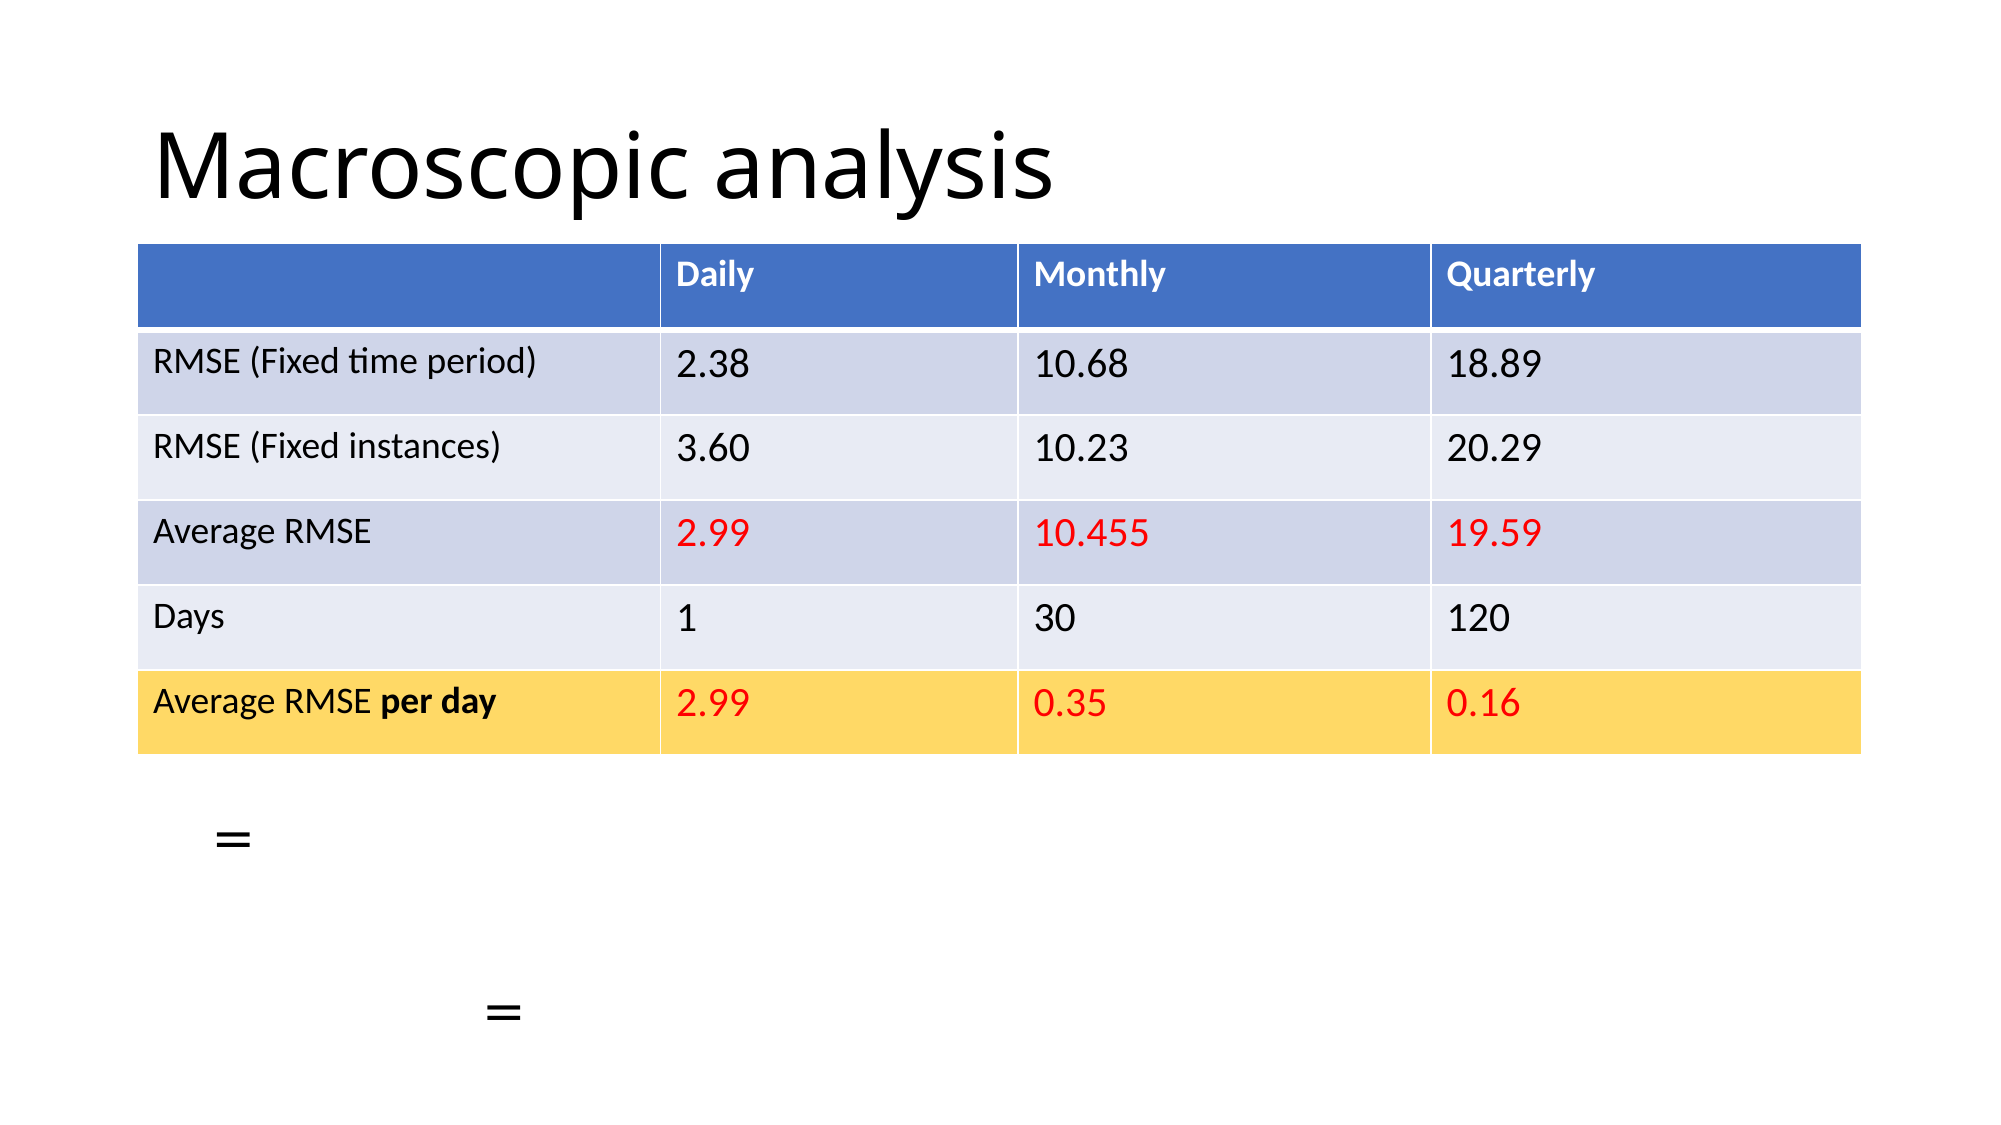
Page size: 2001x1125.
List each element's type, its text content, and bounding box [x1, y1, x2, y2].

table_cell 120 [1432, 586, 1861, 669]
table_cell RMSE (Fixed time period) [138, 333, 660, 414]
table_header Daily [661, 244, 1017, 327]
table_cell 10.68 [1019, 333, 1430, 414]
table_cell 30 [1019, 586, 1430, 669]
table_cell 0.35 [1019, 671, 1430, 754]
table_cell 0.16 [1432, 671, 1861, 754]
table_cell RMSE (Fixed instances) [138, 416, 660, 499]
table_header [138, 244, 660, 327]
table_cell 2.99 [661, 671, 1017, 754]
table_cell Days [138, 586, 660, 669]
table_cell 10.455 [1019, 501, 1430, 584]
table_header Quarterly [1432, 244, 1861, 327]
table_cell 1 [661, 586, 1017, 669]
title Macroscopic analysis [137, 59, 1863, 242]
table_header Monthly [1019, 244, 1430, 327]
table_cell 3.60 [661, 416, 1017, 499]
table_cell 10.23 [1019, 416, 1430, 499]
table_cell Average RMSE per day [138, 671, 660, 754]
table_cell 2.38 [661, 333, 1017, 414]
table_cell 19.59 [1432, 501, 1861, 584]
table_cell 18.89 [1432, 333, 1861, 414]
table_cell Average RMSE [138, 501, 660, 584]
table_cell 20.29 [1432, 416, 1861, 499]
table_cell 2.99 [661, 501, 1017, 584]
